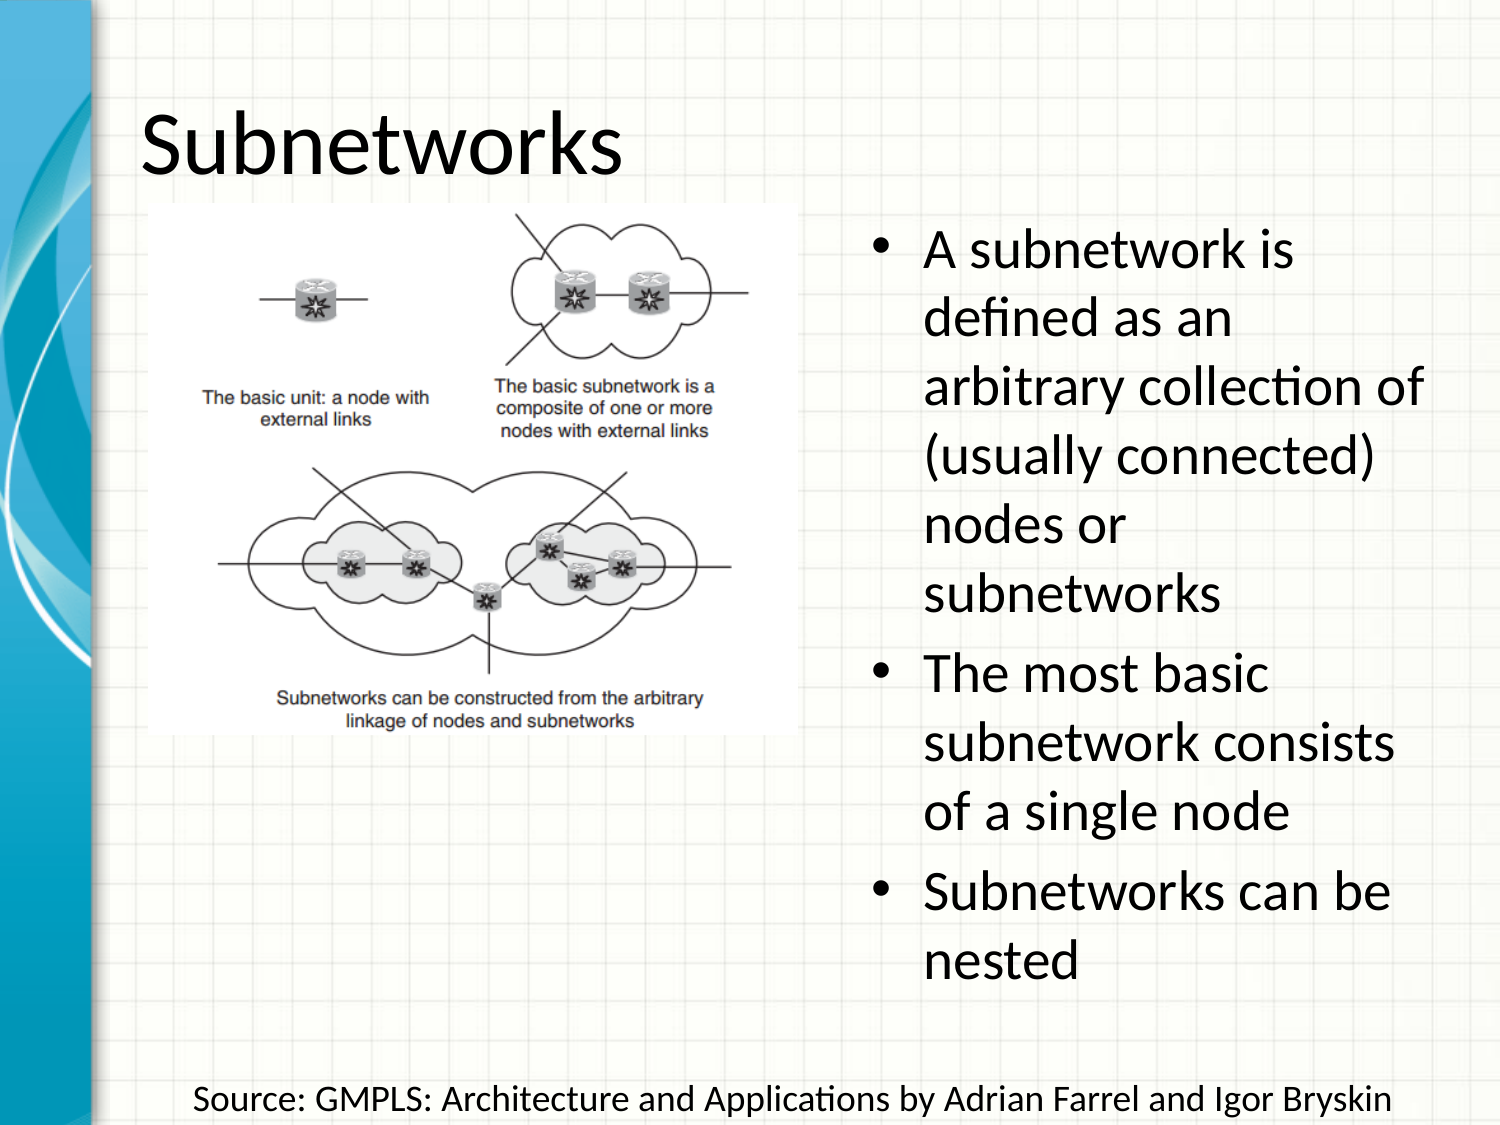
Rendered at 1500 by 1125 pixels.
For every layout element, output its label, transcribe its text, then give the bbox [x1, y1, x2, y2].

picture [0, 0, 1500, 1125]
list A subnetwork is defined as an arbitrary collection of (usually connected) nodes or subnetworks The most basic subnetwork consists of a single node Subnetworks can be nested [856, 203, 1455, 1012]
title Subnetworks [125, 44, 1450, 232]
text_box Source: GMPLS: Architecture and Applications by Adrian Farrel and Igor Bryskin [178, 1066, 1418, 1125]
